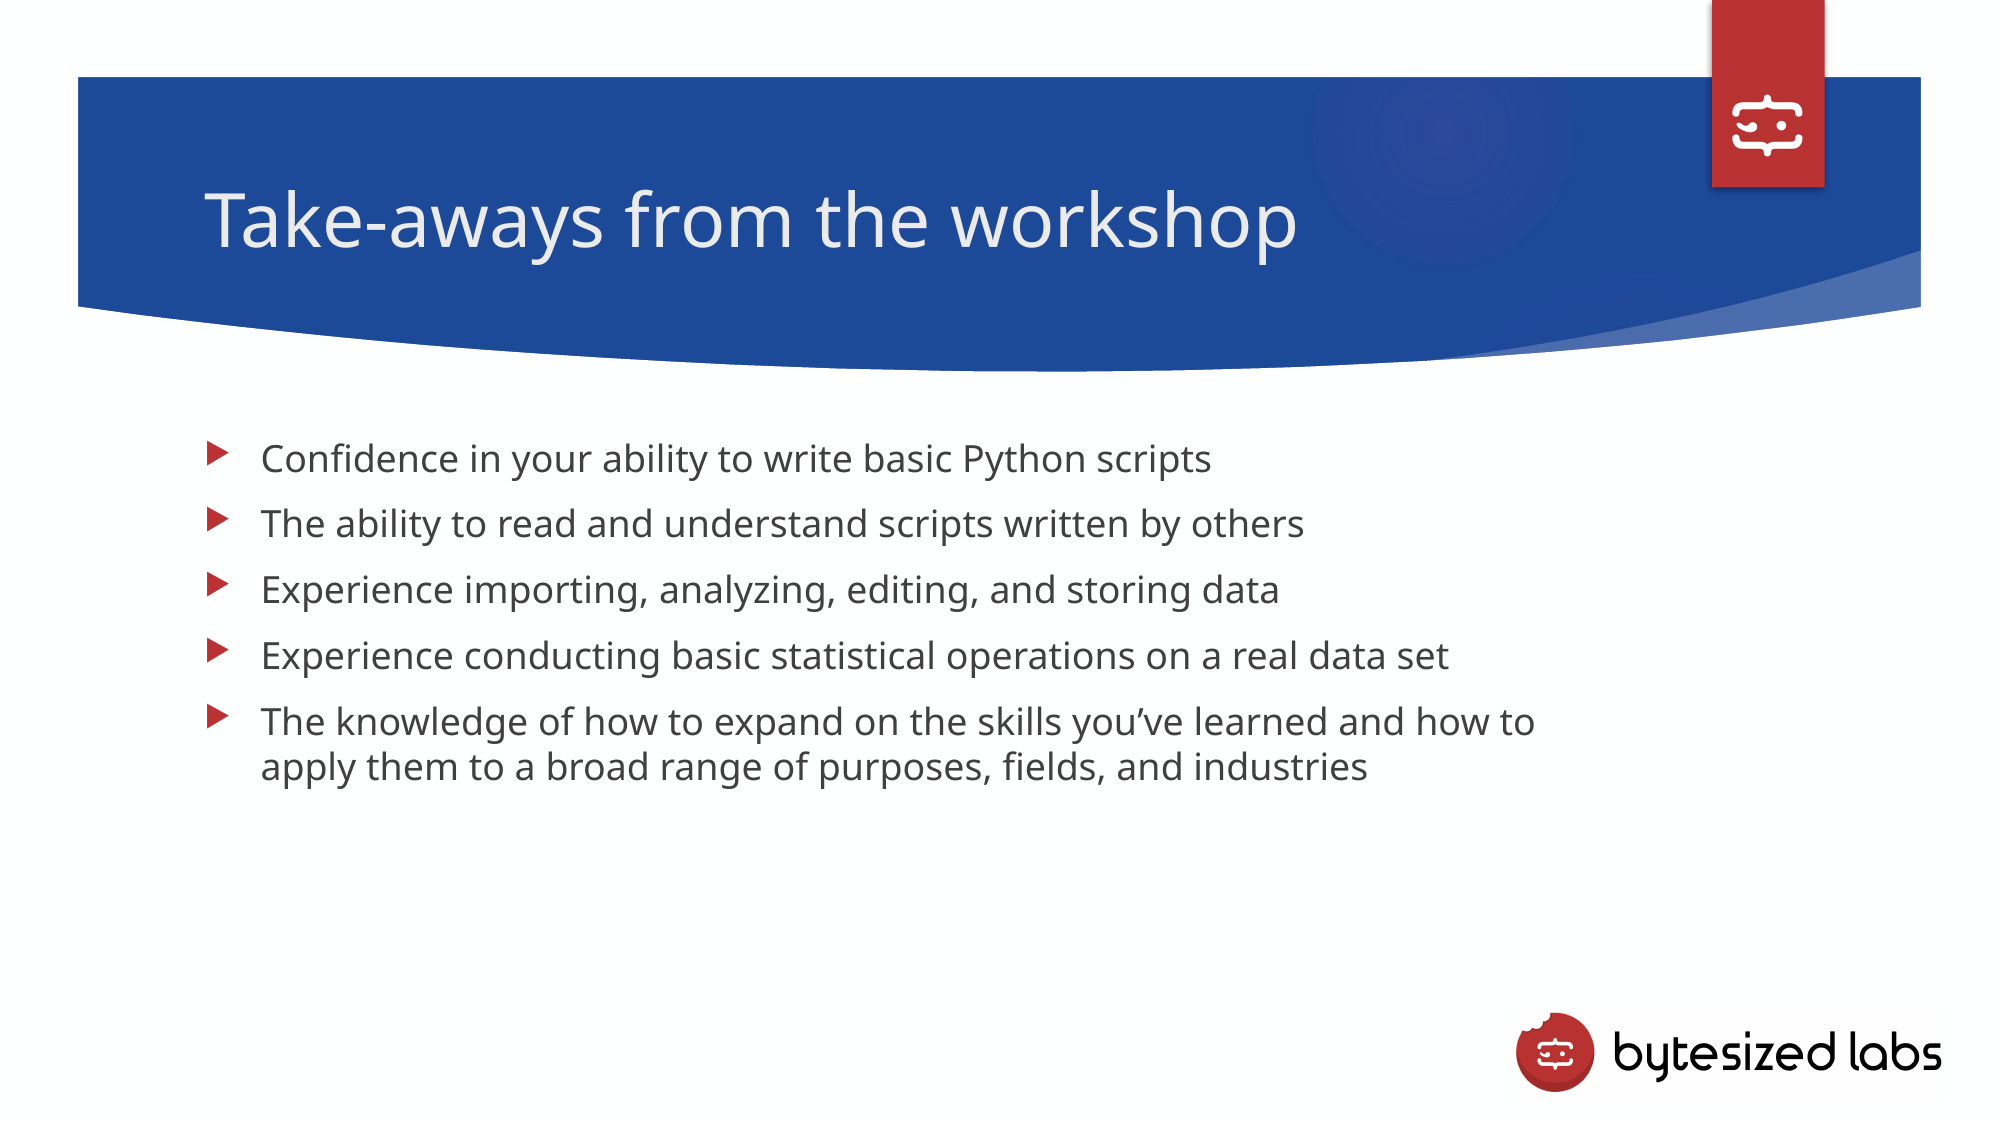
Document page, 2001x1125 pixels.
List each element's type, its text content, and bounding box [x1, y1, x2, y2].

picture [1509, 1007, 1947, 1099]
title Take-aways from the workshop [189, 159, 1627, 276]
list Confidence in your ability to write basic Python scripts The ability to read and understand scripts written by others Experience importing, analyzing, editing, and storing data Experience conducting basic statistical operations on a real data set The knowledge of how to expand on the skills you’ve learned and how to apply them to a broad range of purposes, fields, and industries [189, 427, 1638, 988]
picture [1727, 92, 1807, 160]
